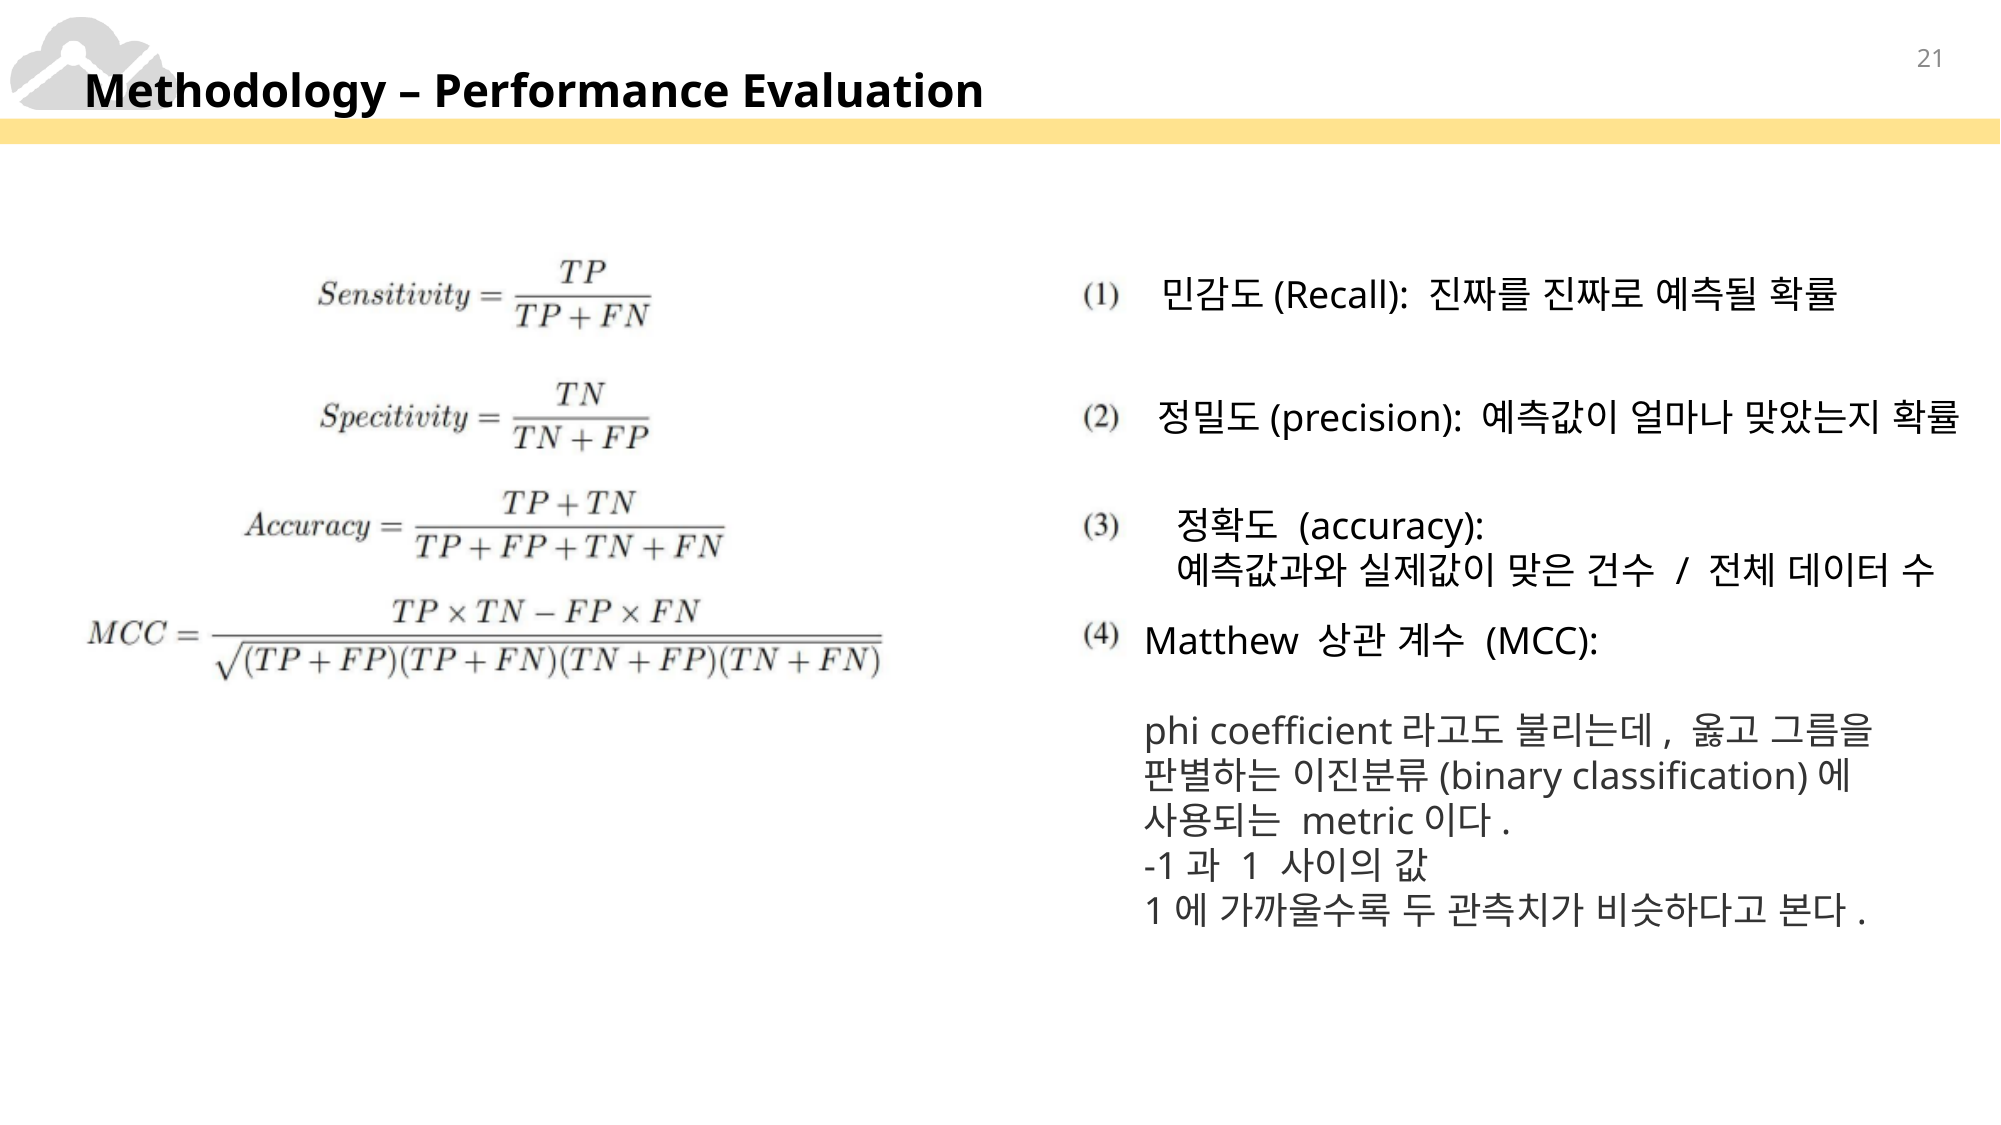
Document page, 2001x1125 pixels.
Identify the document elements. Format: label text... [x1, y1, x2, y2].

picture [0, 8, 188, 121]
text_box Methodology – Performance Evaluation [69, 54, 1000, 125]
slide_number 21 [1510, 29, 1961, 90]
text_box Matthew 상관 계수 (MCC): phi coefficient라고도 불리는데, 옳고 그름을 판별하는 이진분류(binary classification)에 사용되는 metric이다. -1과 1 사이의 값 1에 가까울수록 두 관측치가 비슷하다고 본다. [1129, 609, 1961, 940]
text_box 민감도(Recall): 진짜를 진짜로 예측될 확률 [1161, 263, 1855, 324]
picture [13, 234, 1161, 715]
text_box 정밀도(precision): 예측값이 얼마나 맞았는지 확률 [1161, 386, 1977, 447]
text_box 정확도 (accuracy): 예측값과와 실제값이 맞은 건수 / 전체 데이터 수 [1161, 494, 1952, 600]
